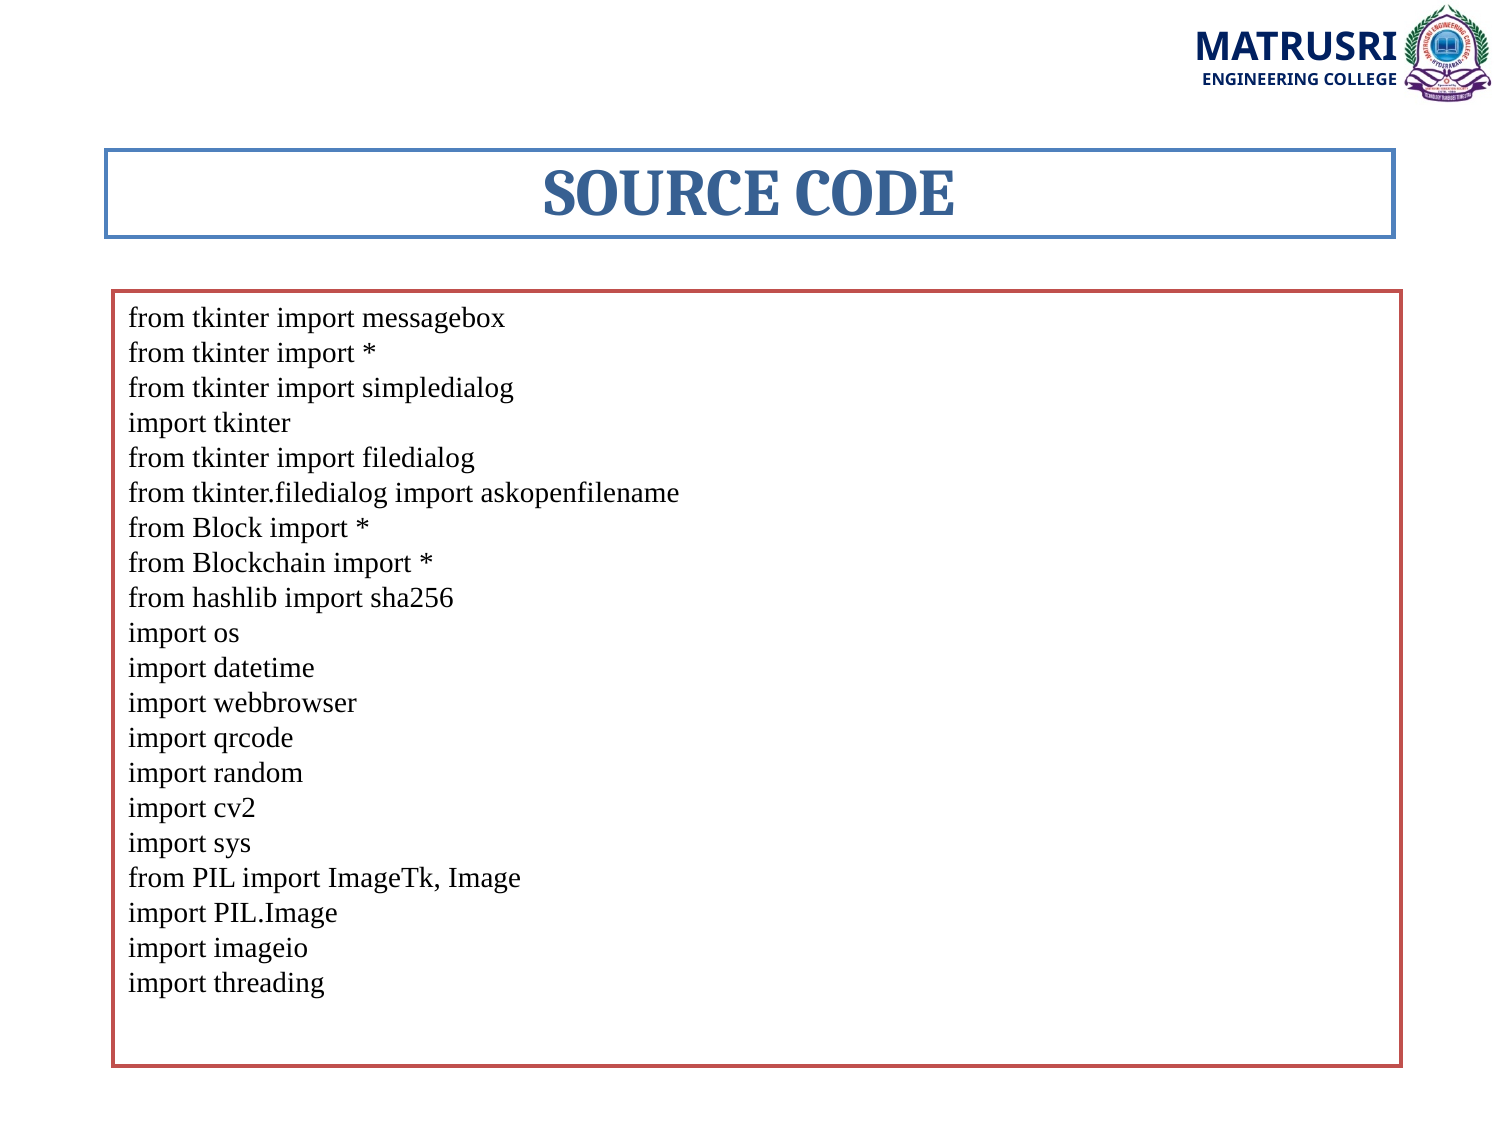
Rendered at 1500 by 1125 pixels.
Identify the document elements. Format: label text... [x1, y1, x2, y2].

text_box SOURCE CODE [105, 149, 1394, 238]
text_box from tkinter import messagebox from tkinter import * from tkinter import simpledialog import tkinter from tkinter import filedialog from tkinter.filedialog import askopenfilename from Block import * from Blockchain import * from hashlib import sha256 import os import datetime import webbrowser import qrcode import random import cv2 import sys from PIL import ImageTk, Image import PIL.Image import imageio import threading [113, 291, 1401, 1067]
picture [1393, 0, 1500, 106]
text_box MATRUSRI ENGINEERING COLLEGE [1124, 13, 1388, 96]
